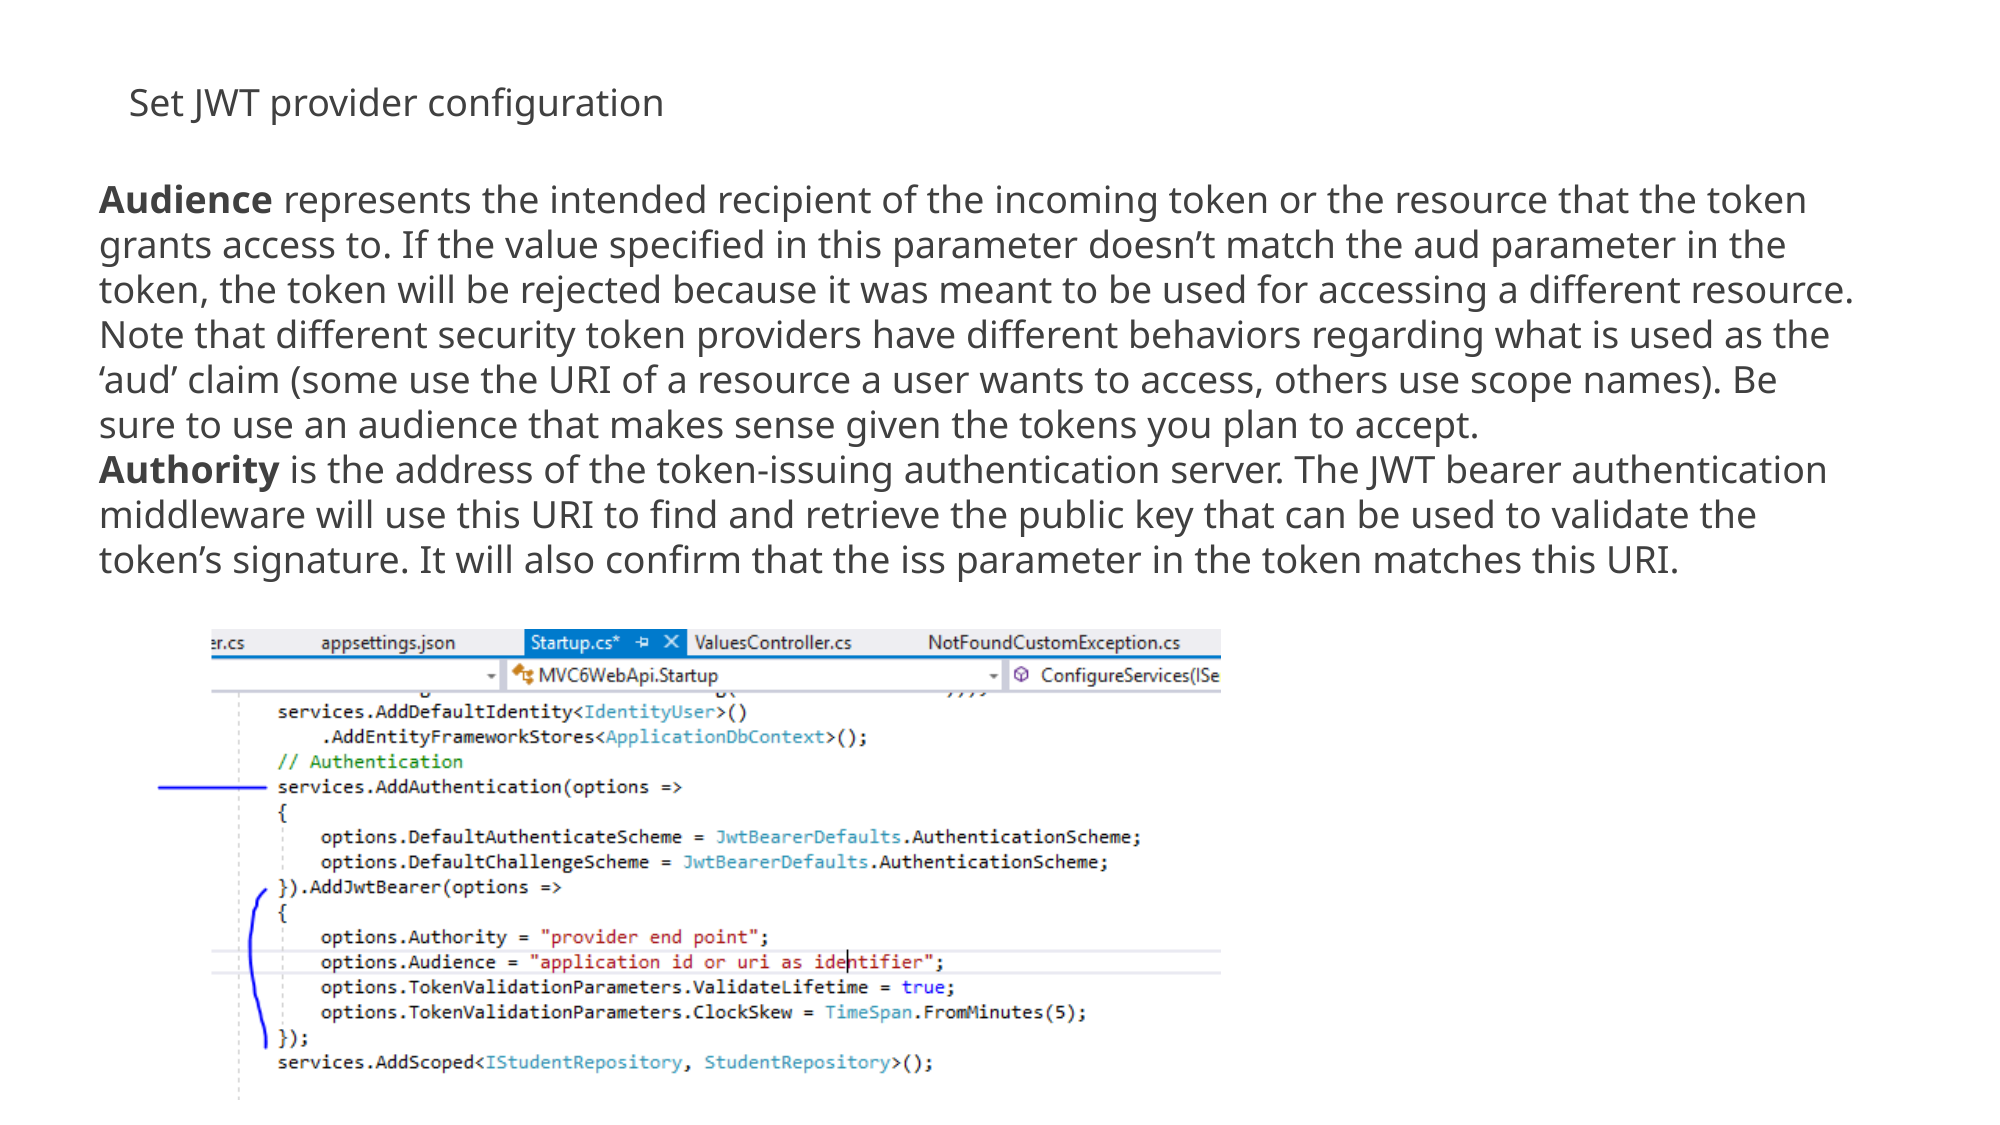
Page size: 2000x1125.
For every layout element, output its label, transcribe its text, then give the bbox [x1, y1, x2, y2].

text_box Set JWT provider configuration [114, 71, 681, 132]
text_box Audience represents the intended recipient of the incoming token or the resource that the token grants access to. If the value specified in this parameter doesn’t match the aud parameter in the token, the token will be rejected because it was meant to be used for accessing a different resource. Note that different security token providers have different behaviors regarding what is used as the ‘aud’ claim (some use the URI of a resource a user wants to access, others use scope names). Be sure to use an audience that makes sense given the tokens you plan to accept. Authority is the address of the token-issuing authentication server. The JWT bearer authentication middleware will use this URI to find and retrieve the public key that can be used to validate the token’s signature. It will also confirm that the iss parameter in the token matches this URI. [84, 168, 1875, 589]
picture [157, 629, 1221, 1100]
